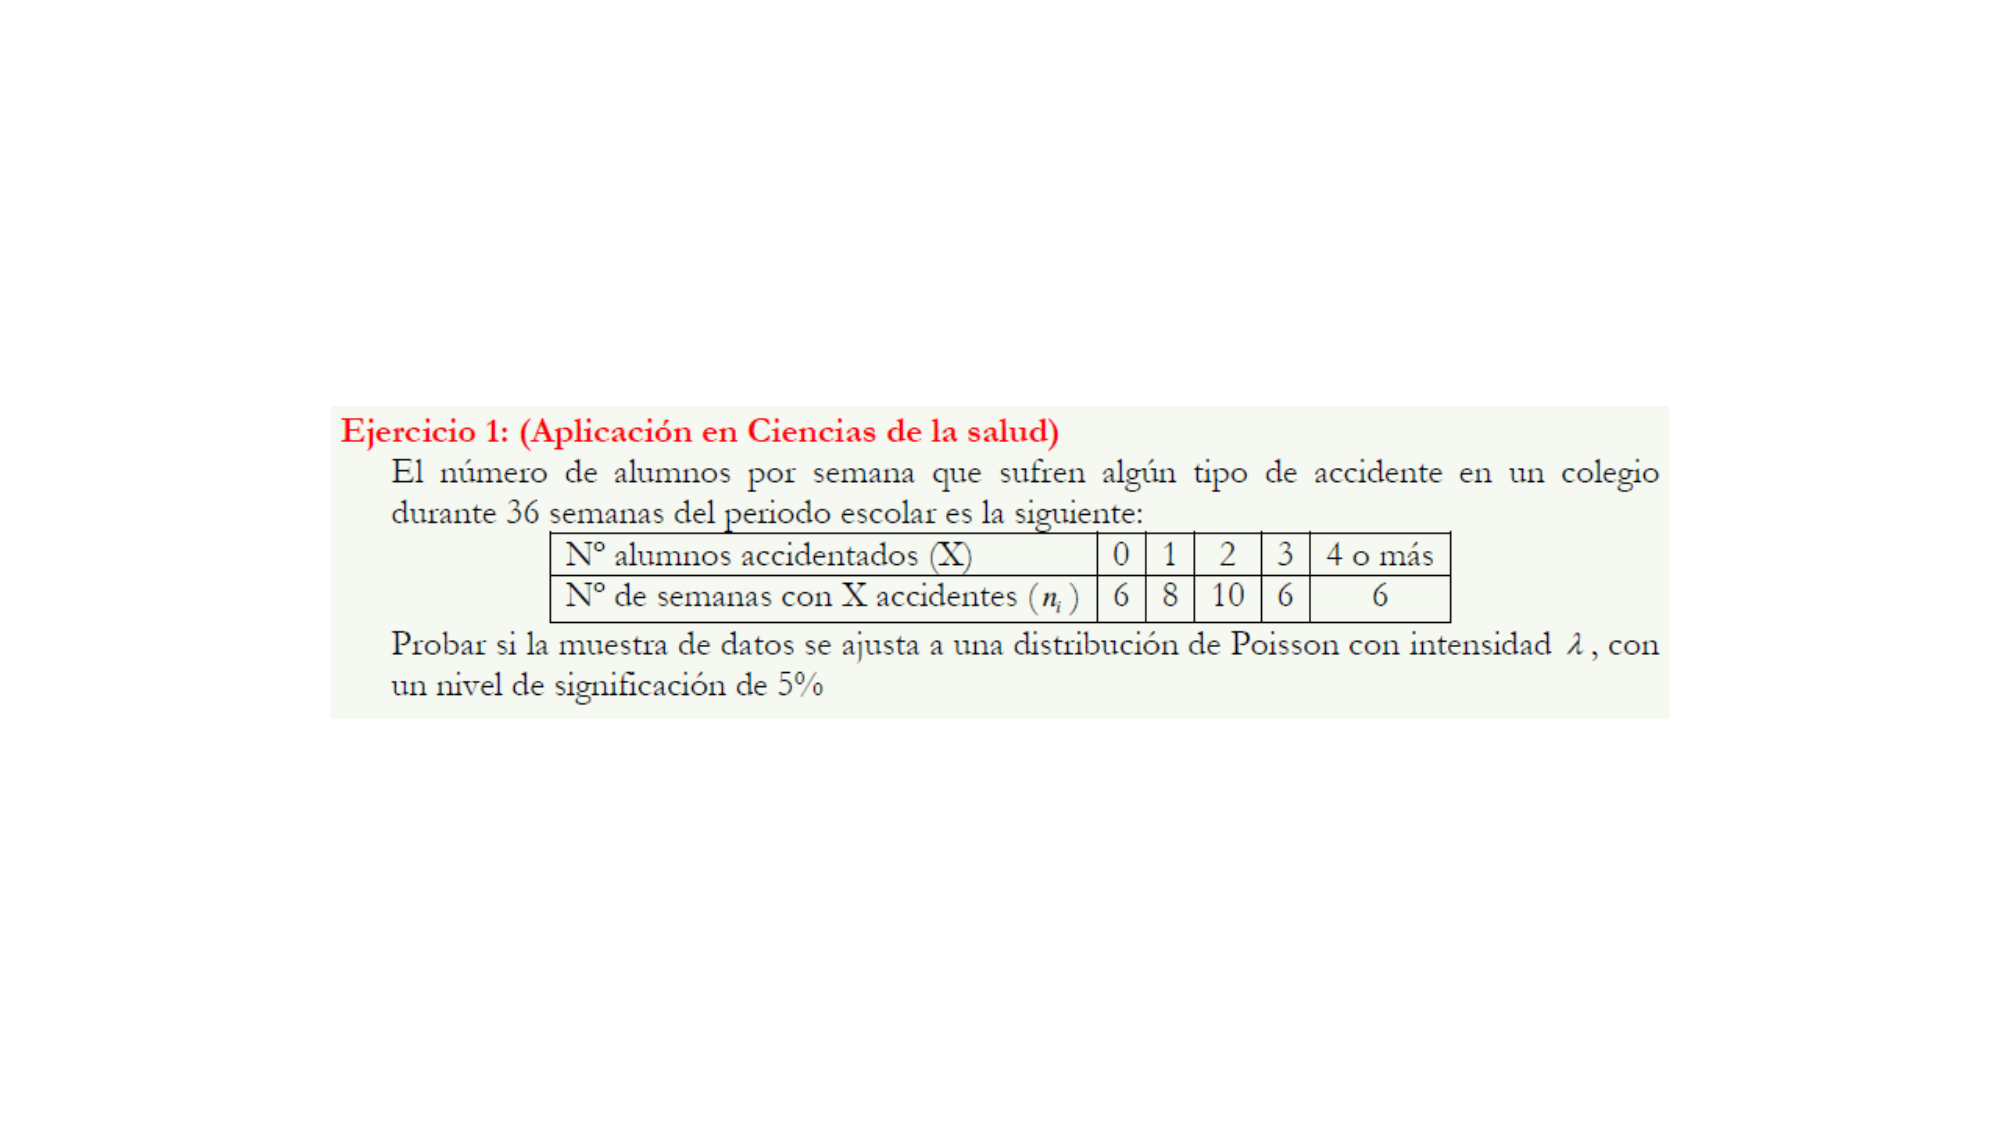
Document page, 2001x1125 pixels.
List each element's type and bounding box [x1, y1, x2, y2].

picture [331, 406, 1669, 719]
